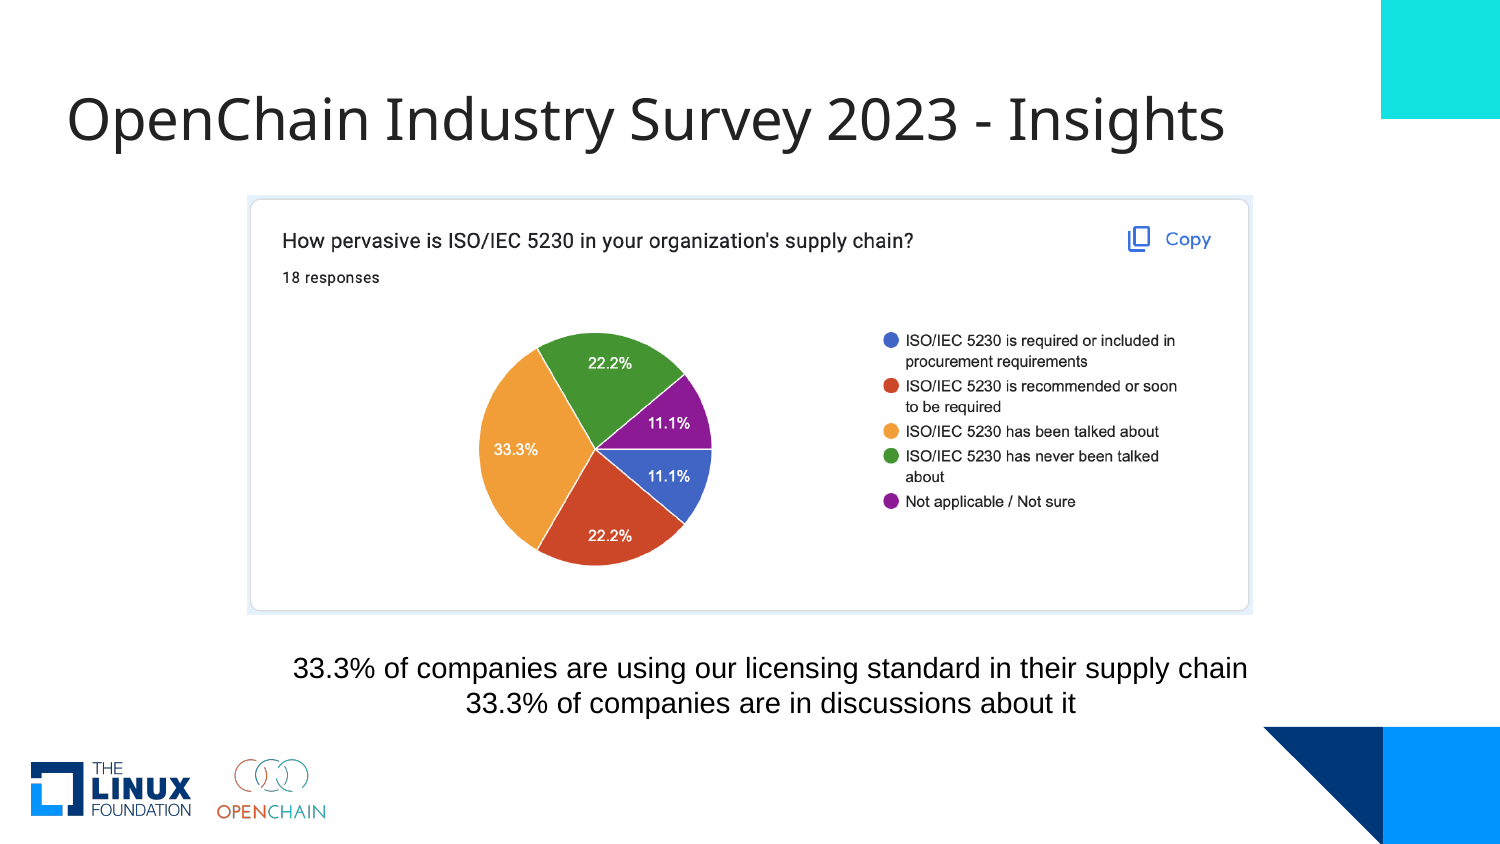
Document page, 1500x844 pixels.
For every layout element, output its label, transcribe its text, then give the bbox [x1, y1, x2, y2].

picture [247, 194, 1253, 615]
picture [215, 757, 327, 821]
text_box 33.3% of companies are using our licensing standard in their supply chain 33.3% of companies are in discussions about it [278, 642, 1265, 727]
picture [31, 762, 191, 816]
title OpenChain Industry Survey 2023 - Insights [51, 67, 1449, 167]
